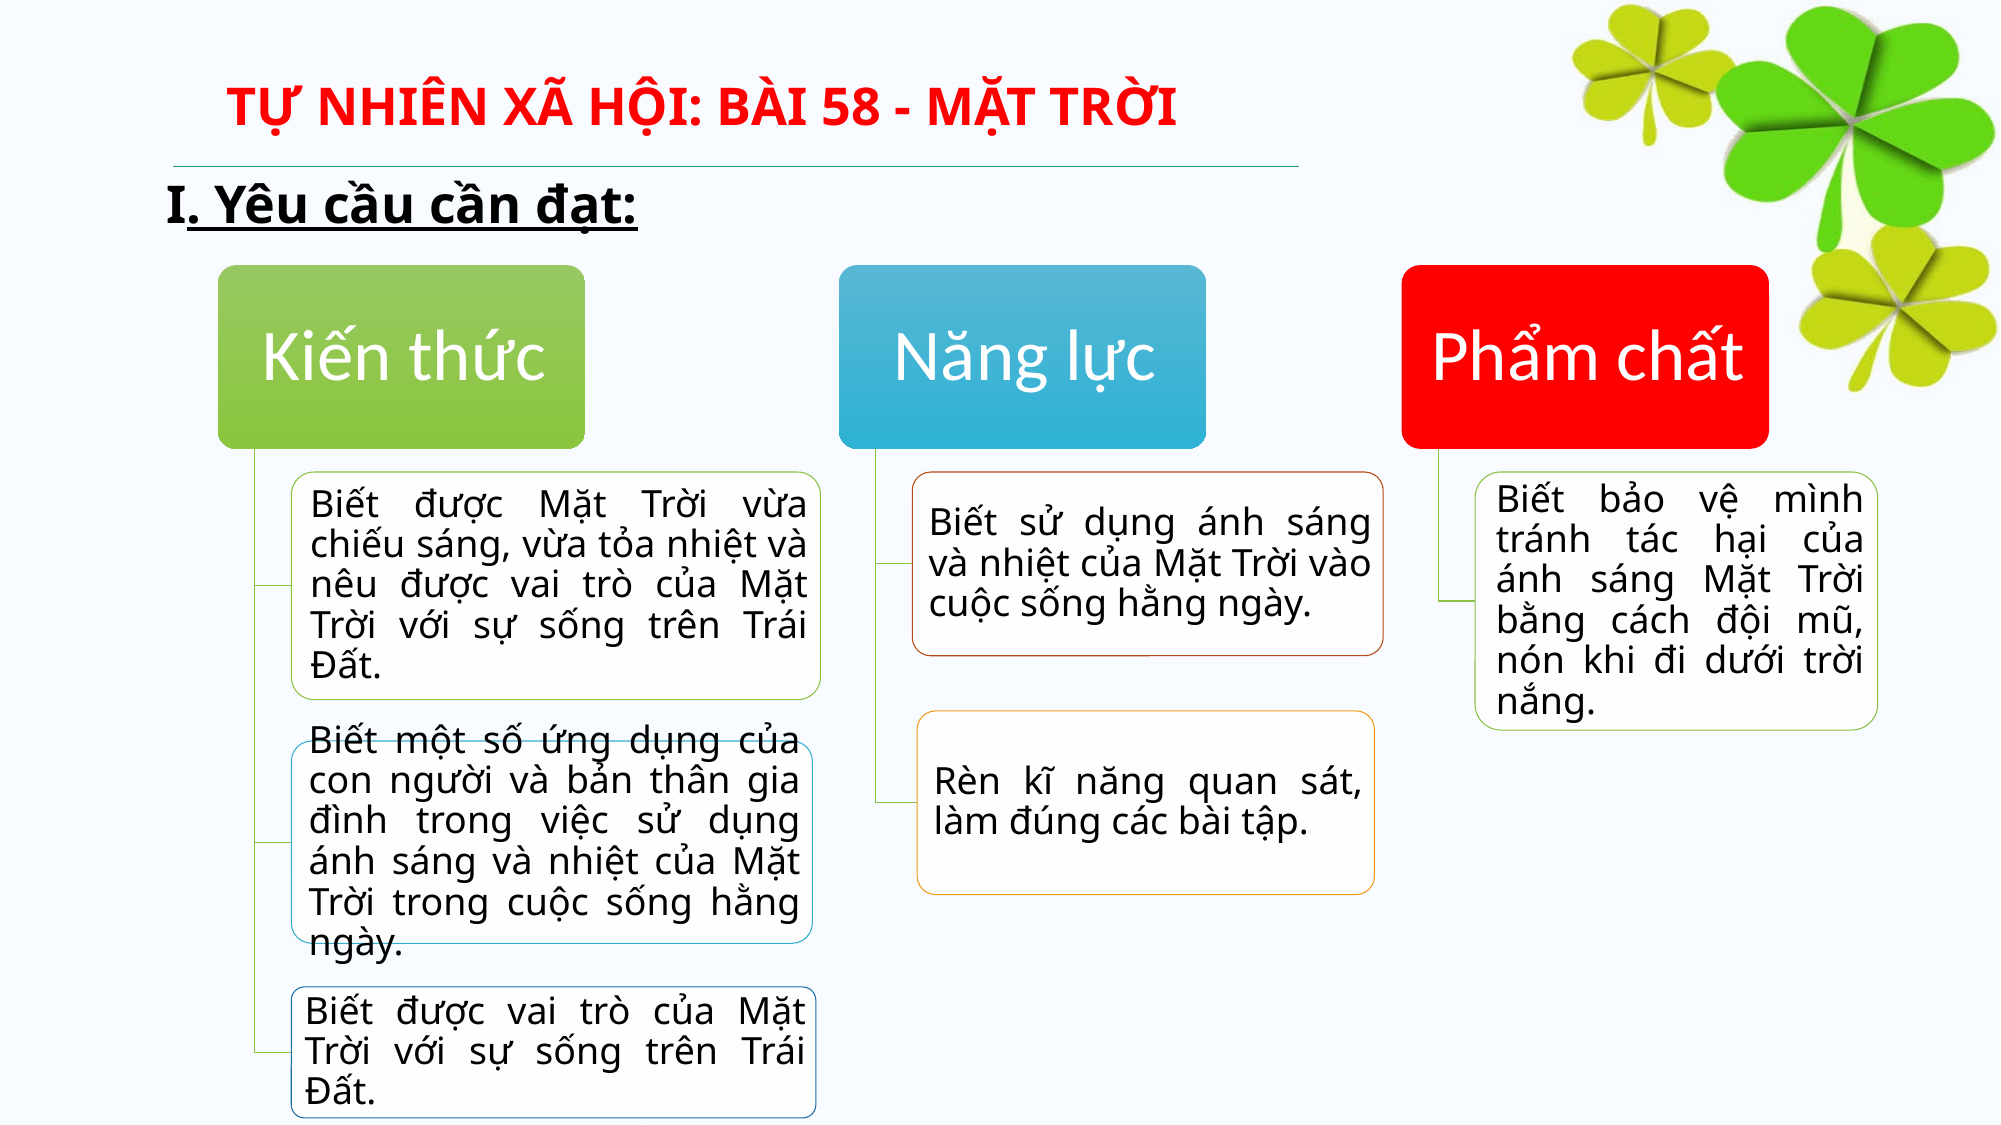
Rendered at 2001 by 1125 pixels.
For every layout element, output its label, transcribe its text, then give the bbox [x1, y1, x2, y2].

text_box I. Yêu cầu cần đạt: [151, 163, 1893, 242]
picture [0, 0, 2001, 1125]
text_box TỰ NHIÊN XÃ HỘI: BÀI 58 - MẶT TRỜI [211, 65, 1272, 144]
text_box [174, 264, 1921, 1125]
